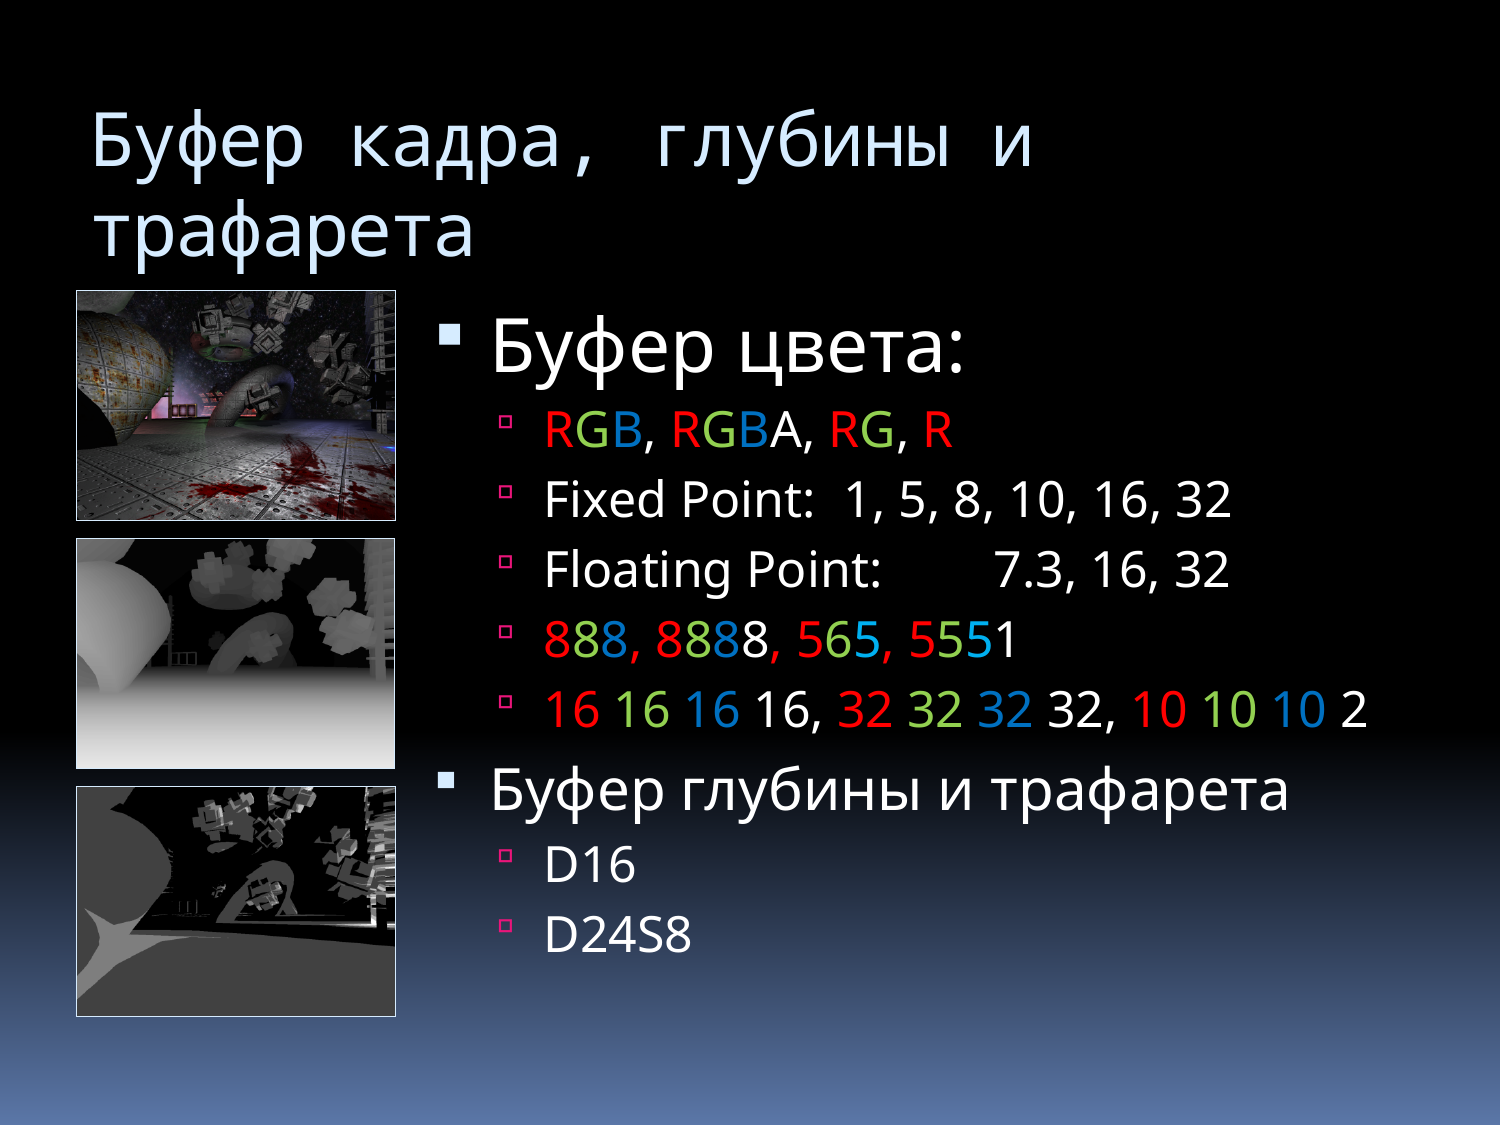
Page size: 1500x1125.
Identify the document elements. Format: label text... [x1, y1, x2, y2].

list Буфер цвета: RGB, RGBA, RG, R Fixed Point: 1, 5, 8, 10, 16, 32 Floating Point: 7.3, 16, 32 888, 8888, 565, 5551 16 16 16 16, 32 32 32 32, 10 10 10 2 Буфер глубины и трафарета D16 D24S8 [407, 290, 1427, 1024]
picture [76, 538, 395, 769]
title Буфер кадра, глубины и трафарета [75, 83, 1425, 234]
picture [76, 786, 397, 1017]
picture [76, 290, 397, 521]
